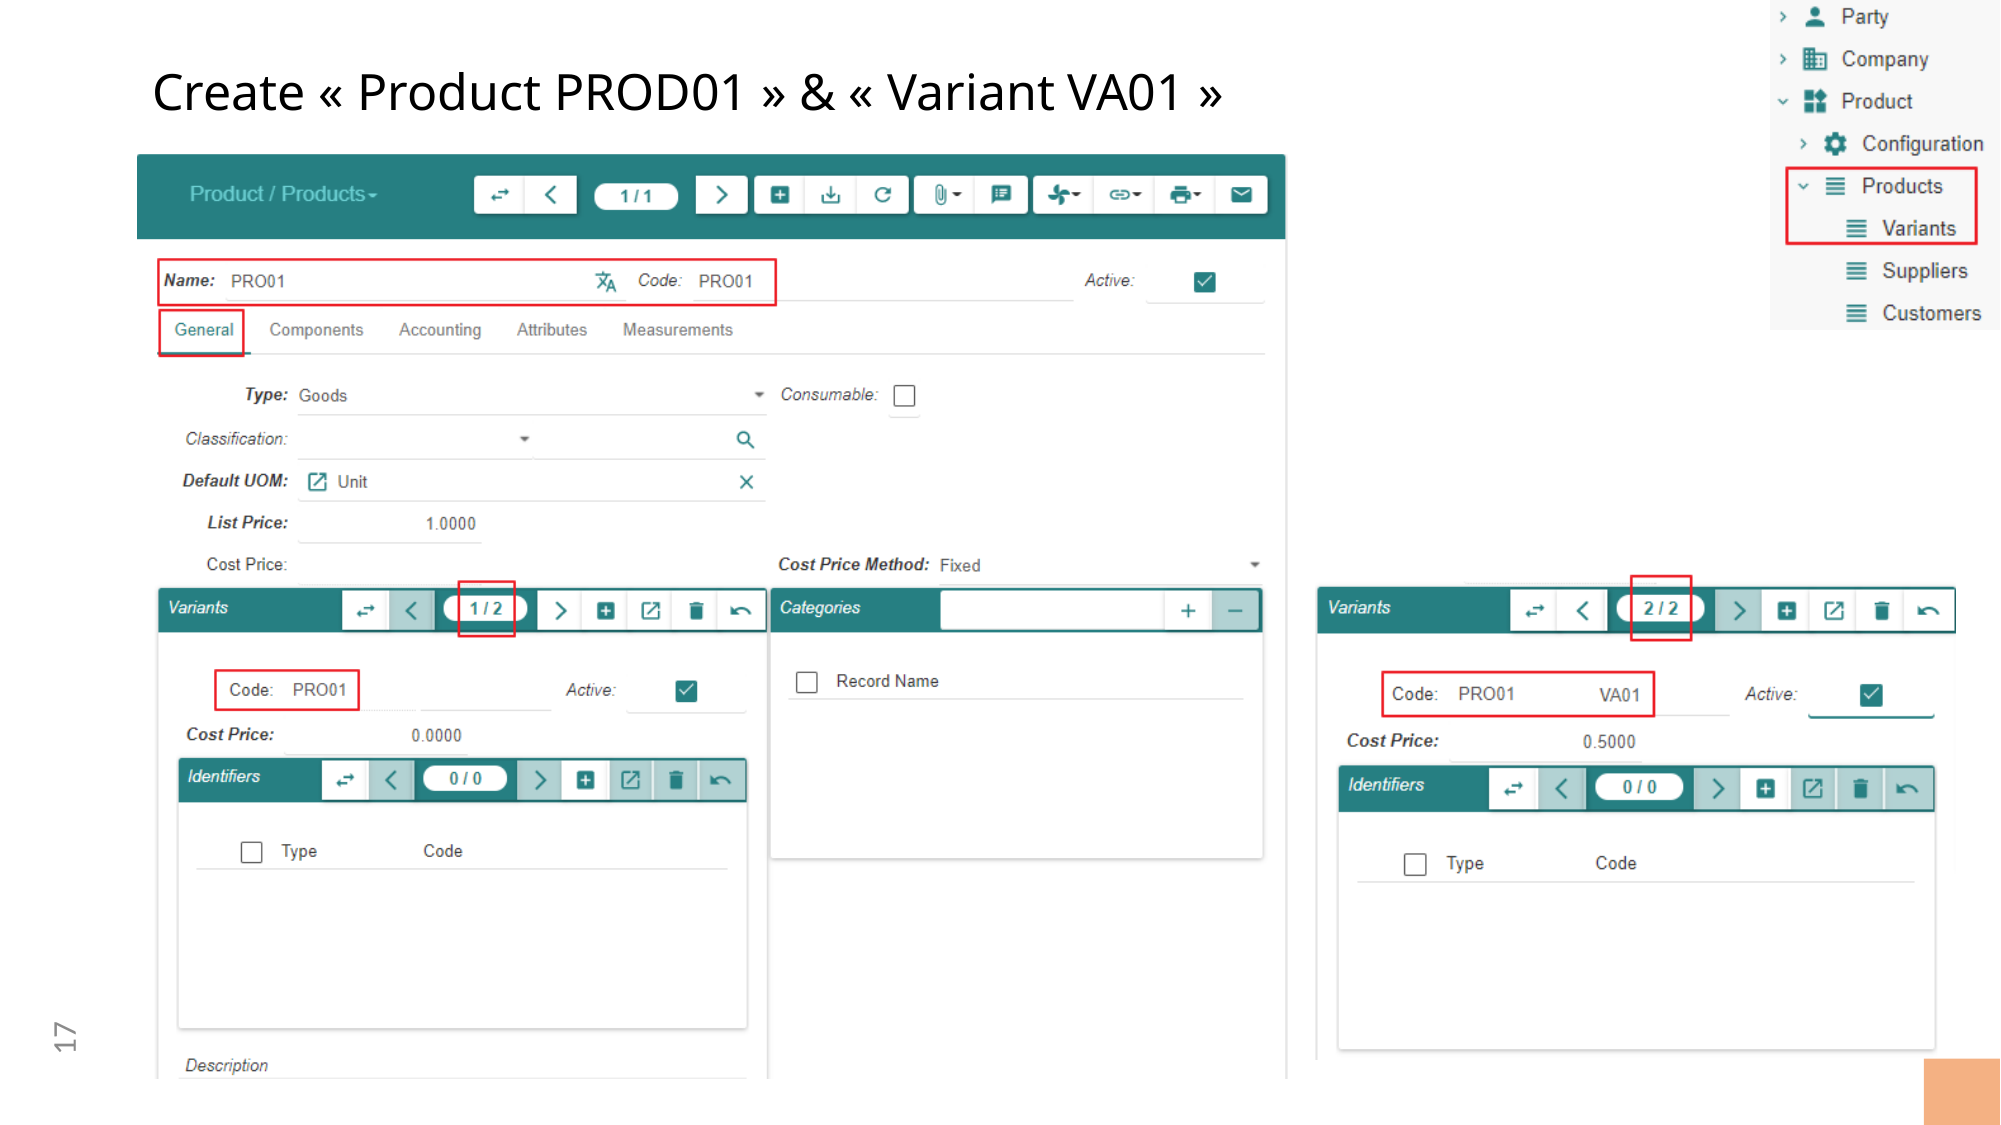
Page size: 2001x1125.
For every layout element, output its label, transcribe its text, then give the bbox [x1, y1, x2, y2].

picture [1315, 571, 1956, 1060]
picture [1770, 0, 2000, 330]
slide_number 17 [32, 969, 93, 1108]
title Create « Product PROD01 » & « Variant VA01 » [137, 59, 1770, 136]
picture [137, 153, 1288, 1079]
text_box [1923, 1058, 2000, 1125]
